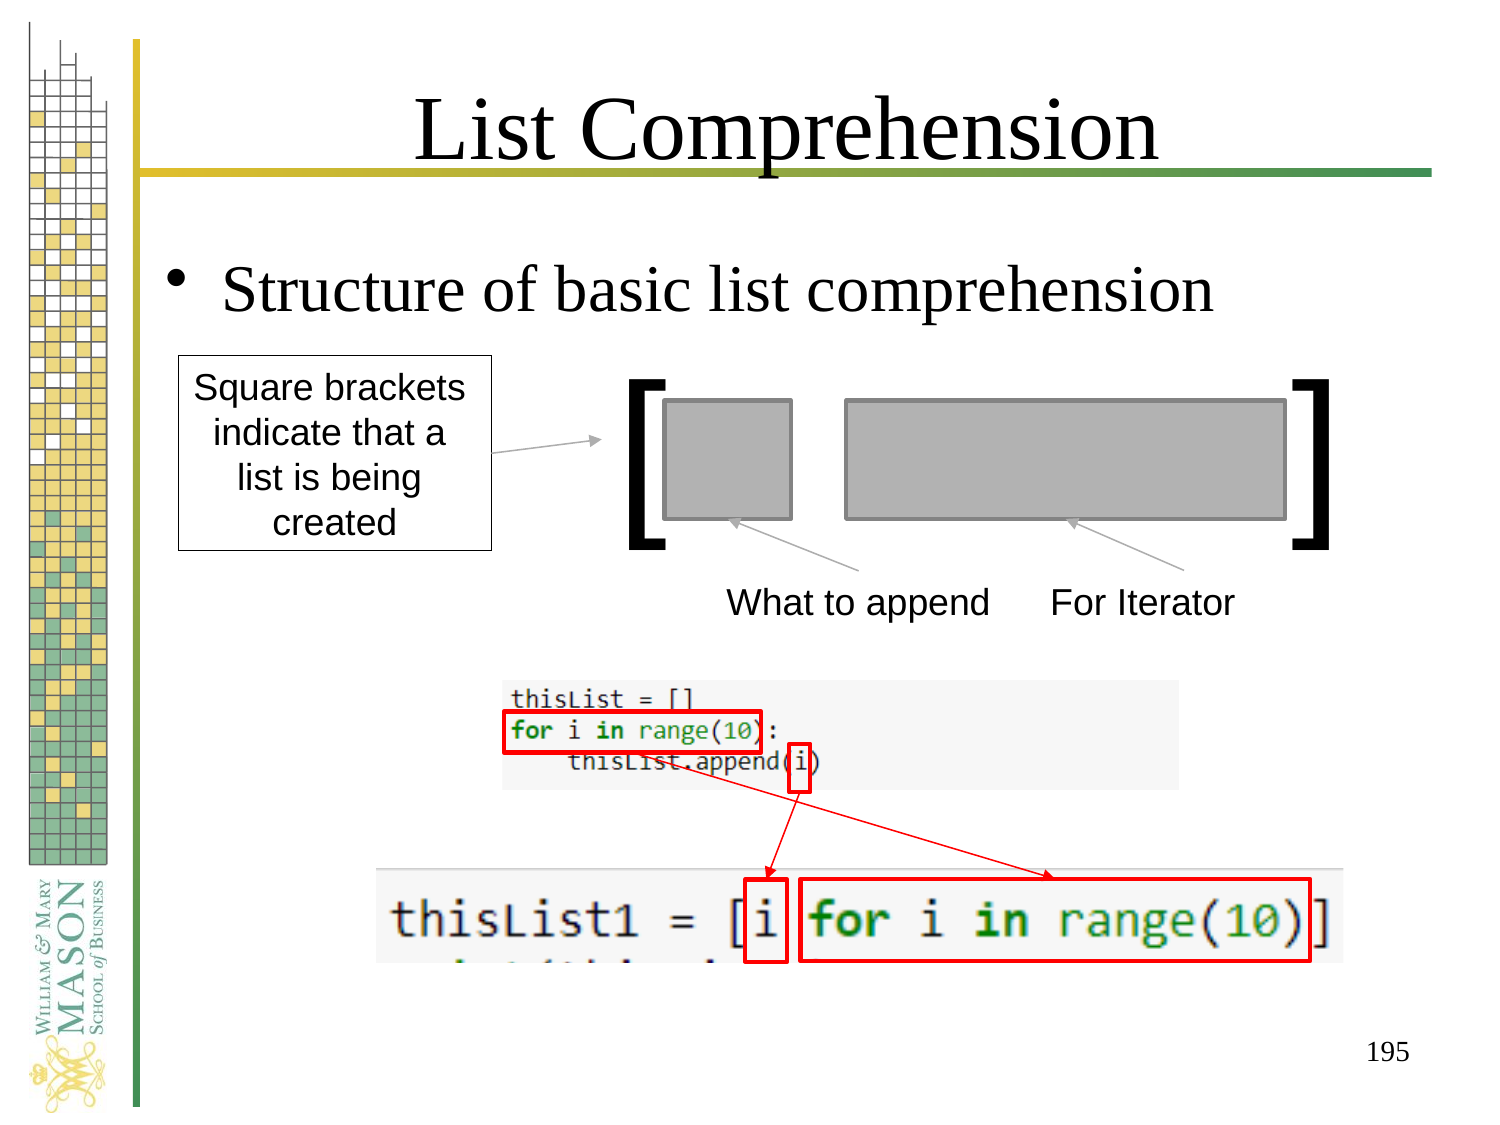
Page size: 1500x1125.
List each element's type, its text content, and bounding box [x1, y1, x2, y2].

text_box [492, 440, 602, 455]
picture [375, 867, 1344, 963]
slide_number 195 [1048, 1024, 1426, 1103]
text_box Square brackets indicate that a list is being created [178, 355, 492, 551]
table_cell != [29, 879, 107, 1113]
title List Comprehension [150, 45, 1425, 200]
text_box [600, 321, 1359, 632]
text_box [632, 752, 1056, 880]
picture [502, 680, 1180, 790]
list Structure of basic list comprehension [150, 237, 1425, 1005]
